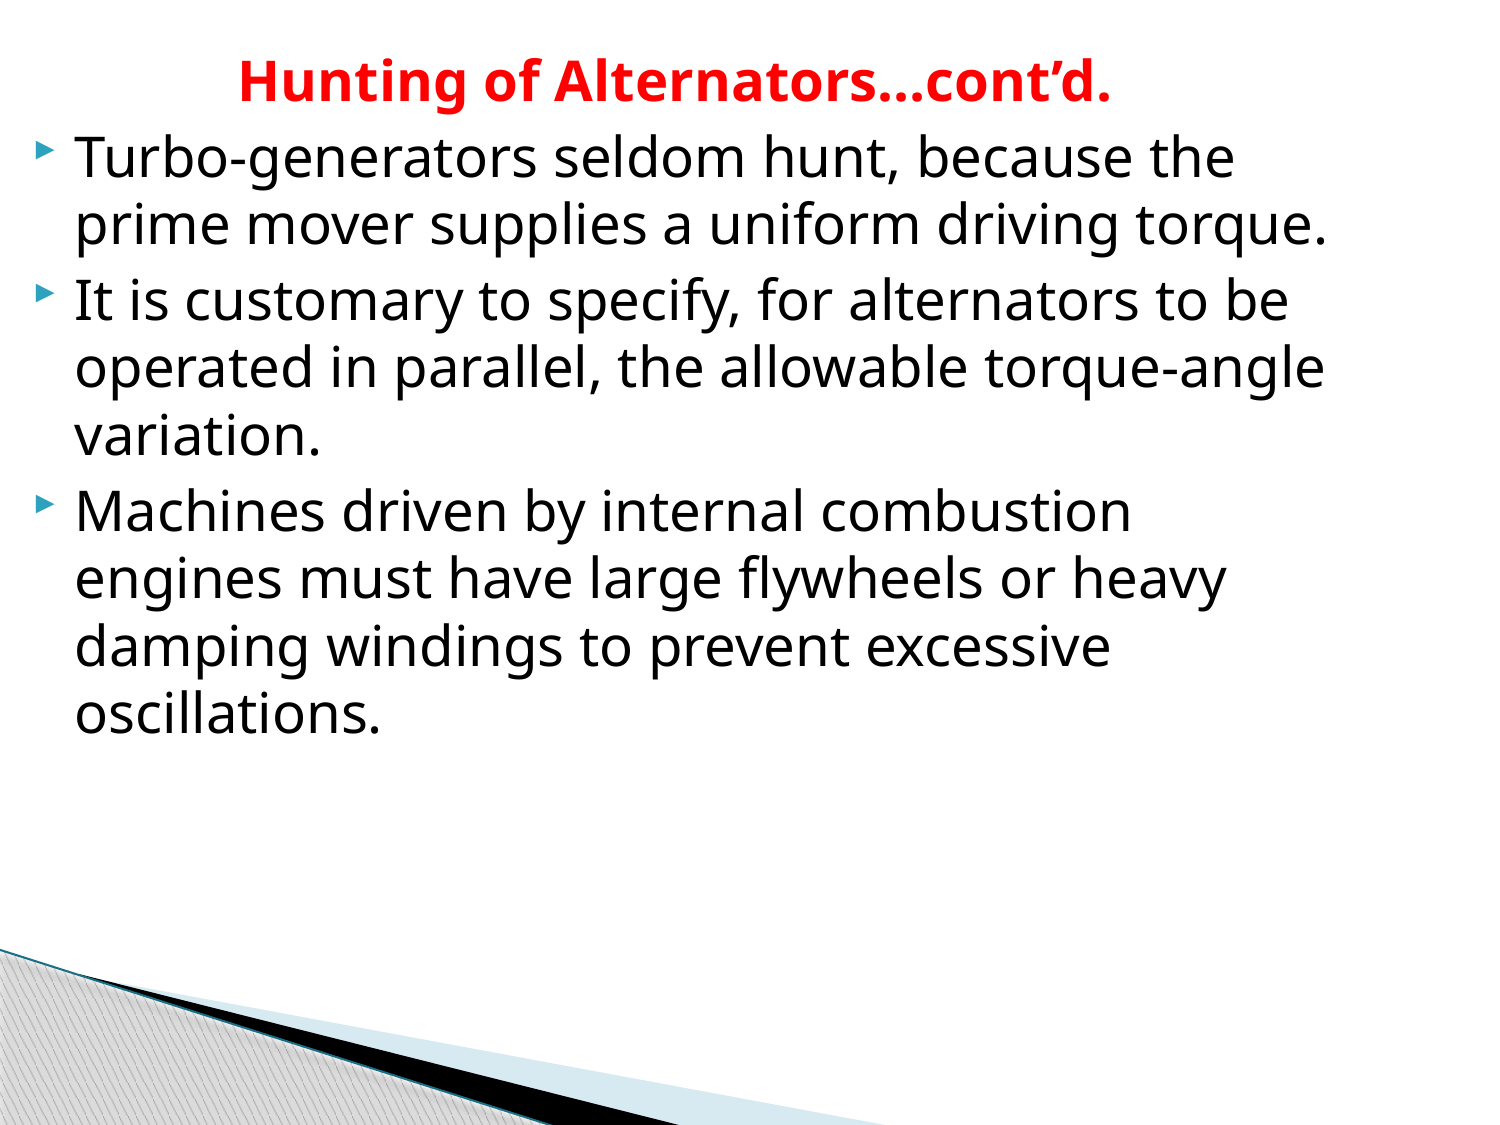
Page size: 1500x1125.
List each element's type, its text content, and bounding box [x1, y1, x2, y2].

list Hunting of Alternators…cont’d. Turbo-generators seldom hunt, because the prime mover supplies a uniform driving torque. It is customary to specify, for alternators to be operated in parallel, the allowable torque-angle variation. Machines driven by internal combustion engines must have large flywheels or heavy damping windings to prevent excessive oscillations. [0, 37, 1350, 1005]
